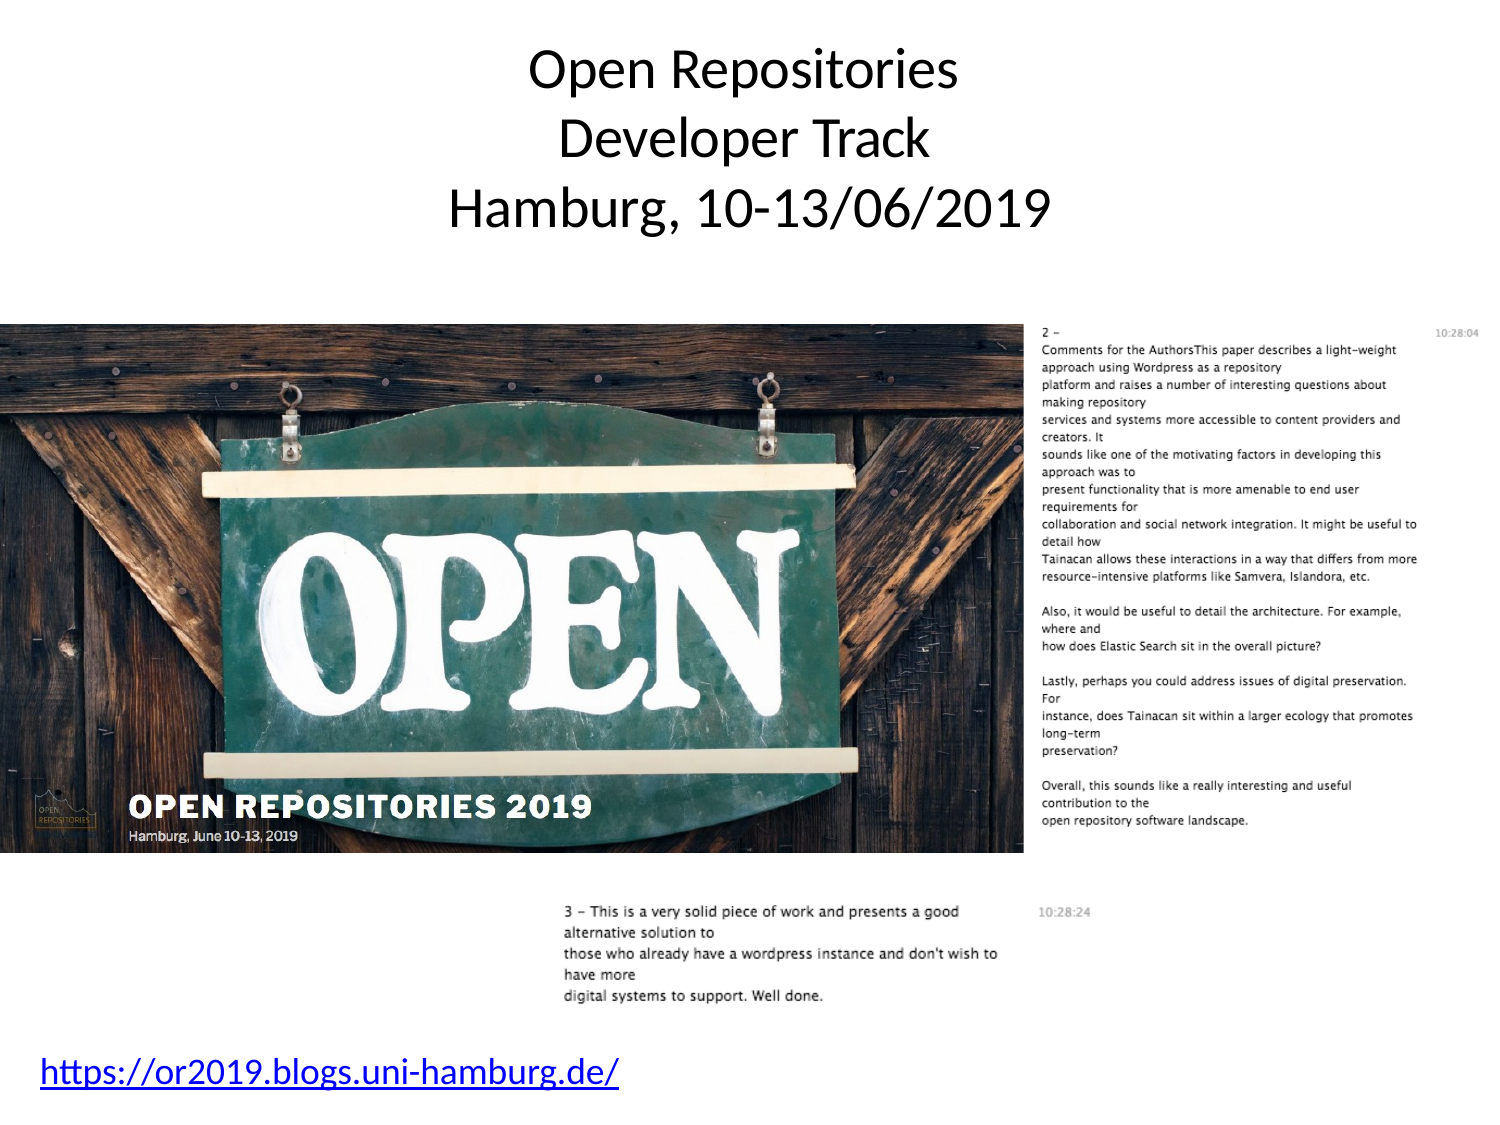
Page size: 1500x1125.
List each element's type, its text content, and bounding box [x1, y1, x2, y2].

text_box [563, 905, 1091, 1005]
title Open Repositories Developer Track Hamburg, 10-13/06/2019 [443, 31, 1057, 242]
text_box https://or2019.blogs.uni-hamburg.de/ [37, 1045, 627, 1093]
text_box [1041, 327, 1479, 828]
text_box [0, 324, 1024, 853]
